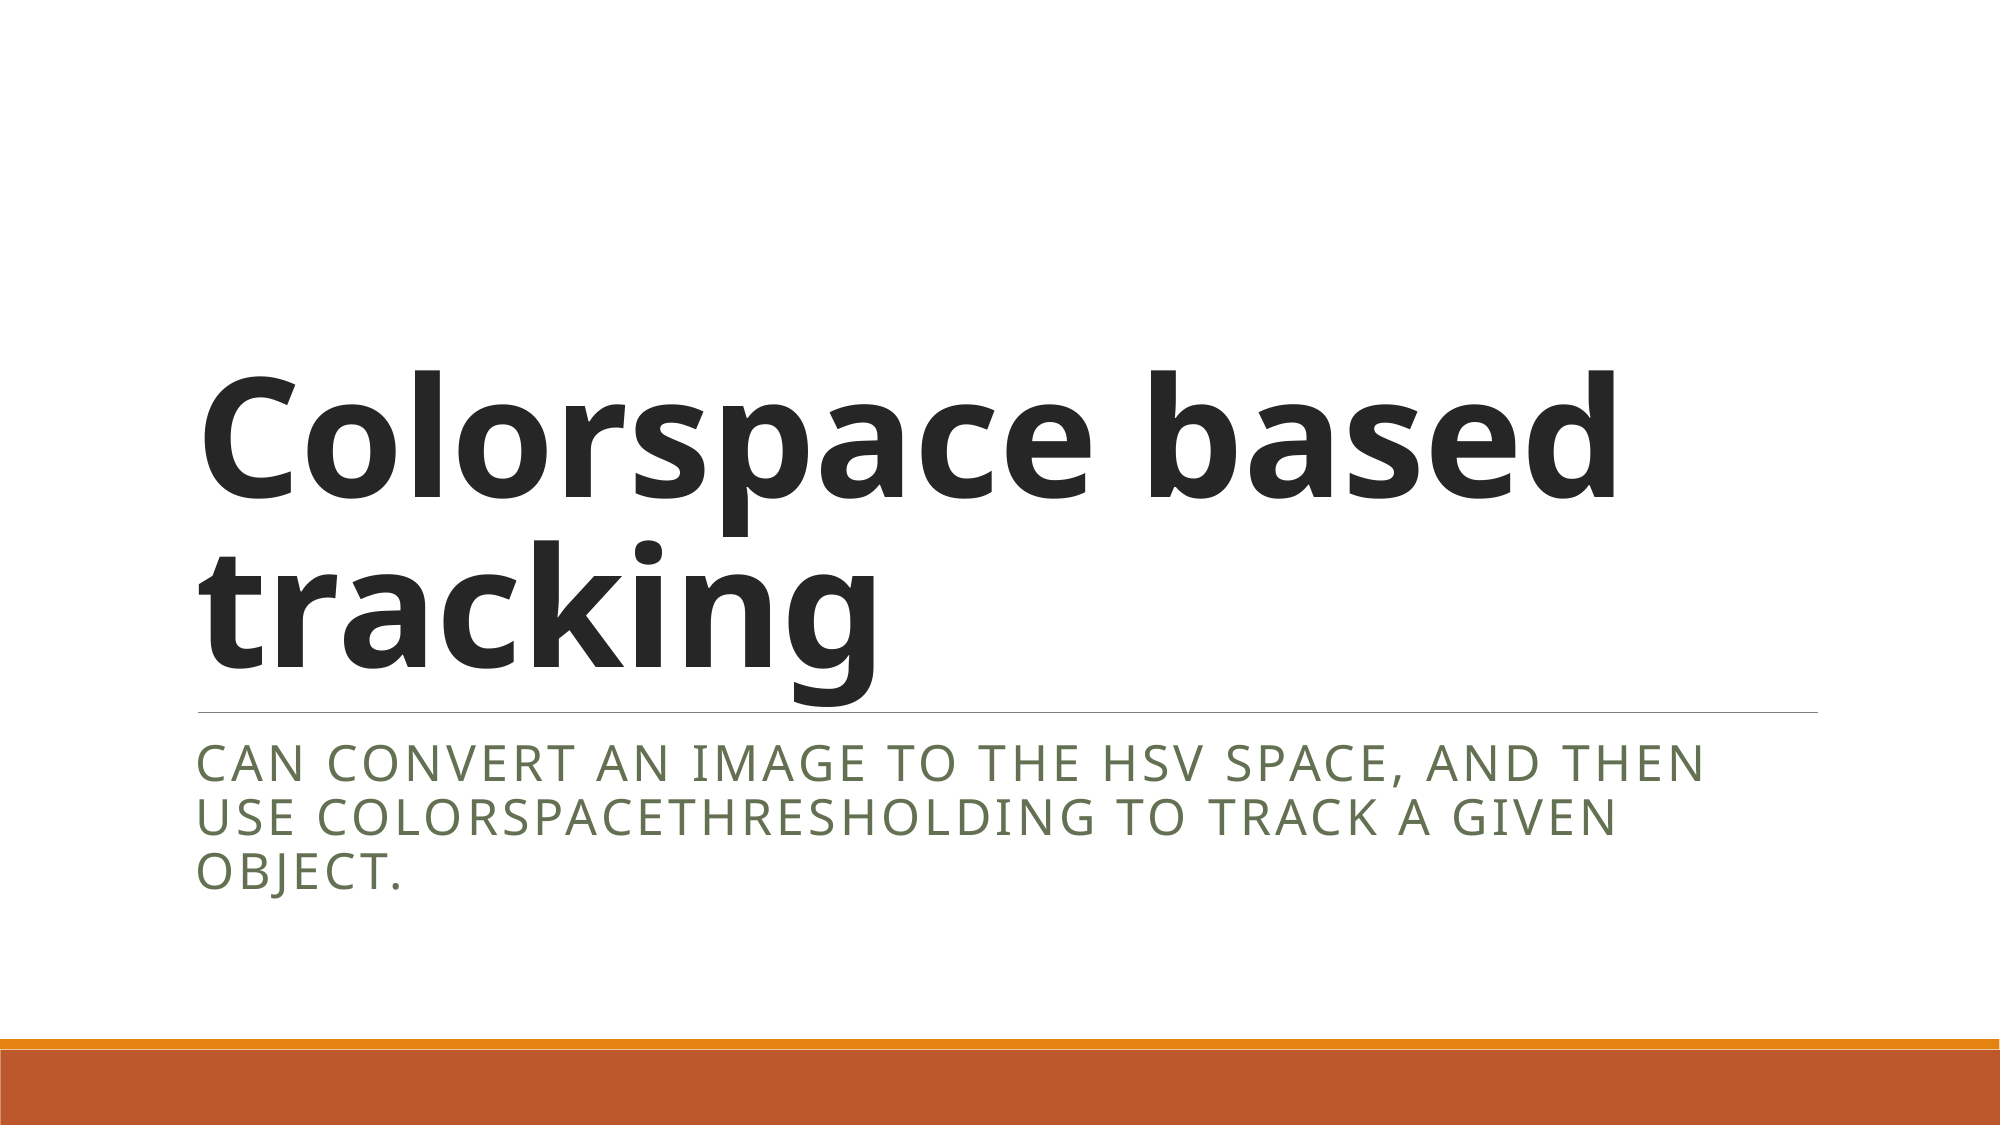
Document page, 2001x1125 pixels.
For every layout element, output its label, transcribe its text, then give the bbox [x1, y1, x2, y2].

subtitle can convert an image to the HSV space, and then use colorspacethresholding to track a given object. [180, 730, 1831, 919]
title Colorspace based tracking [180, 124, 1830, 710]
